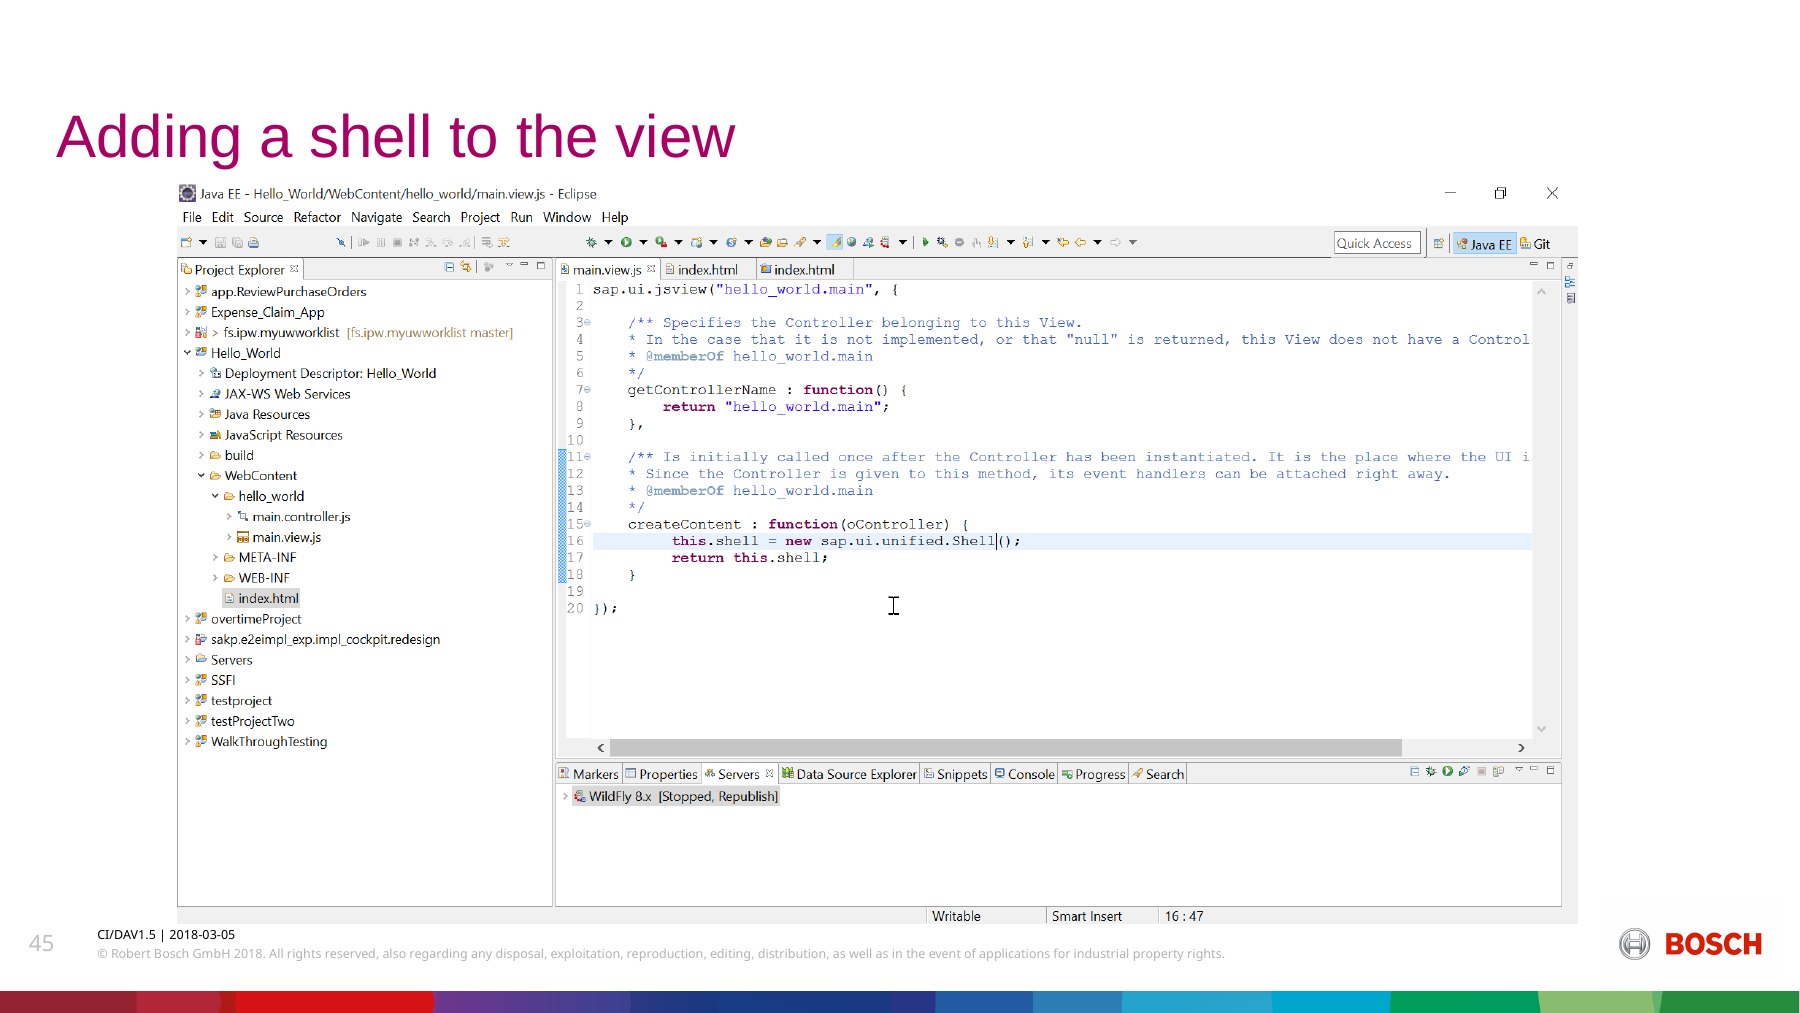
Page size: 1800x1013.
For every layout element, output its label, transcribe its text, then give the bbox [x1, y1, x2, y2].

picture [0, 991, 1272, 1013]
picture [1390, 991, 1800, 1013]
picture [177, 182, 1578, 924]
title Adding a shell to the view [56, 106, 1406, 171]
